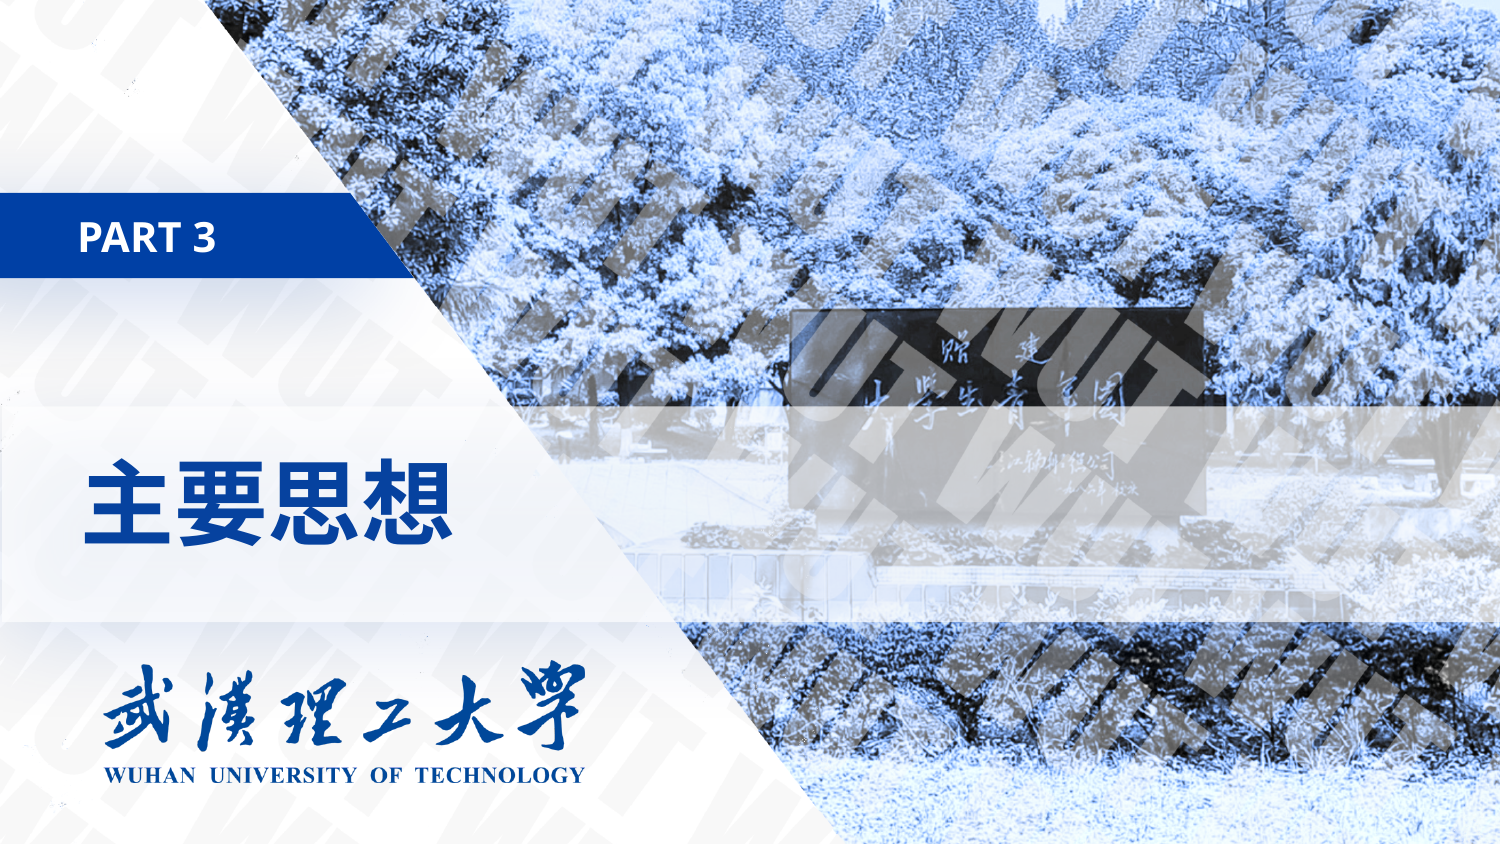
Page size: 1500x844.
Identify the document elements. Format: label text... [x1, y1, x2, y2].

picture [0, 0, 1500, 844]
title 主要思想 [65, 439, 1360, 567]
text_box PART 3 [0, 191, 415, 280]
